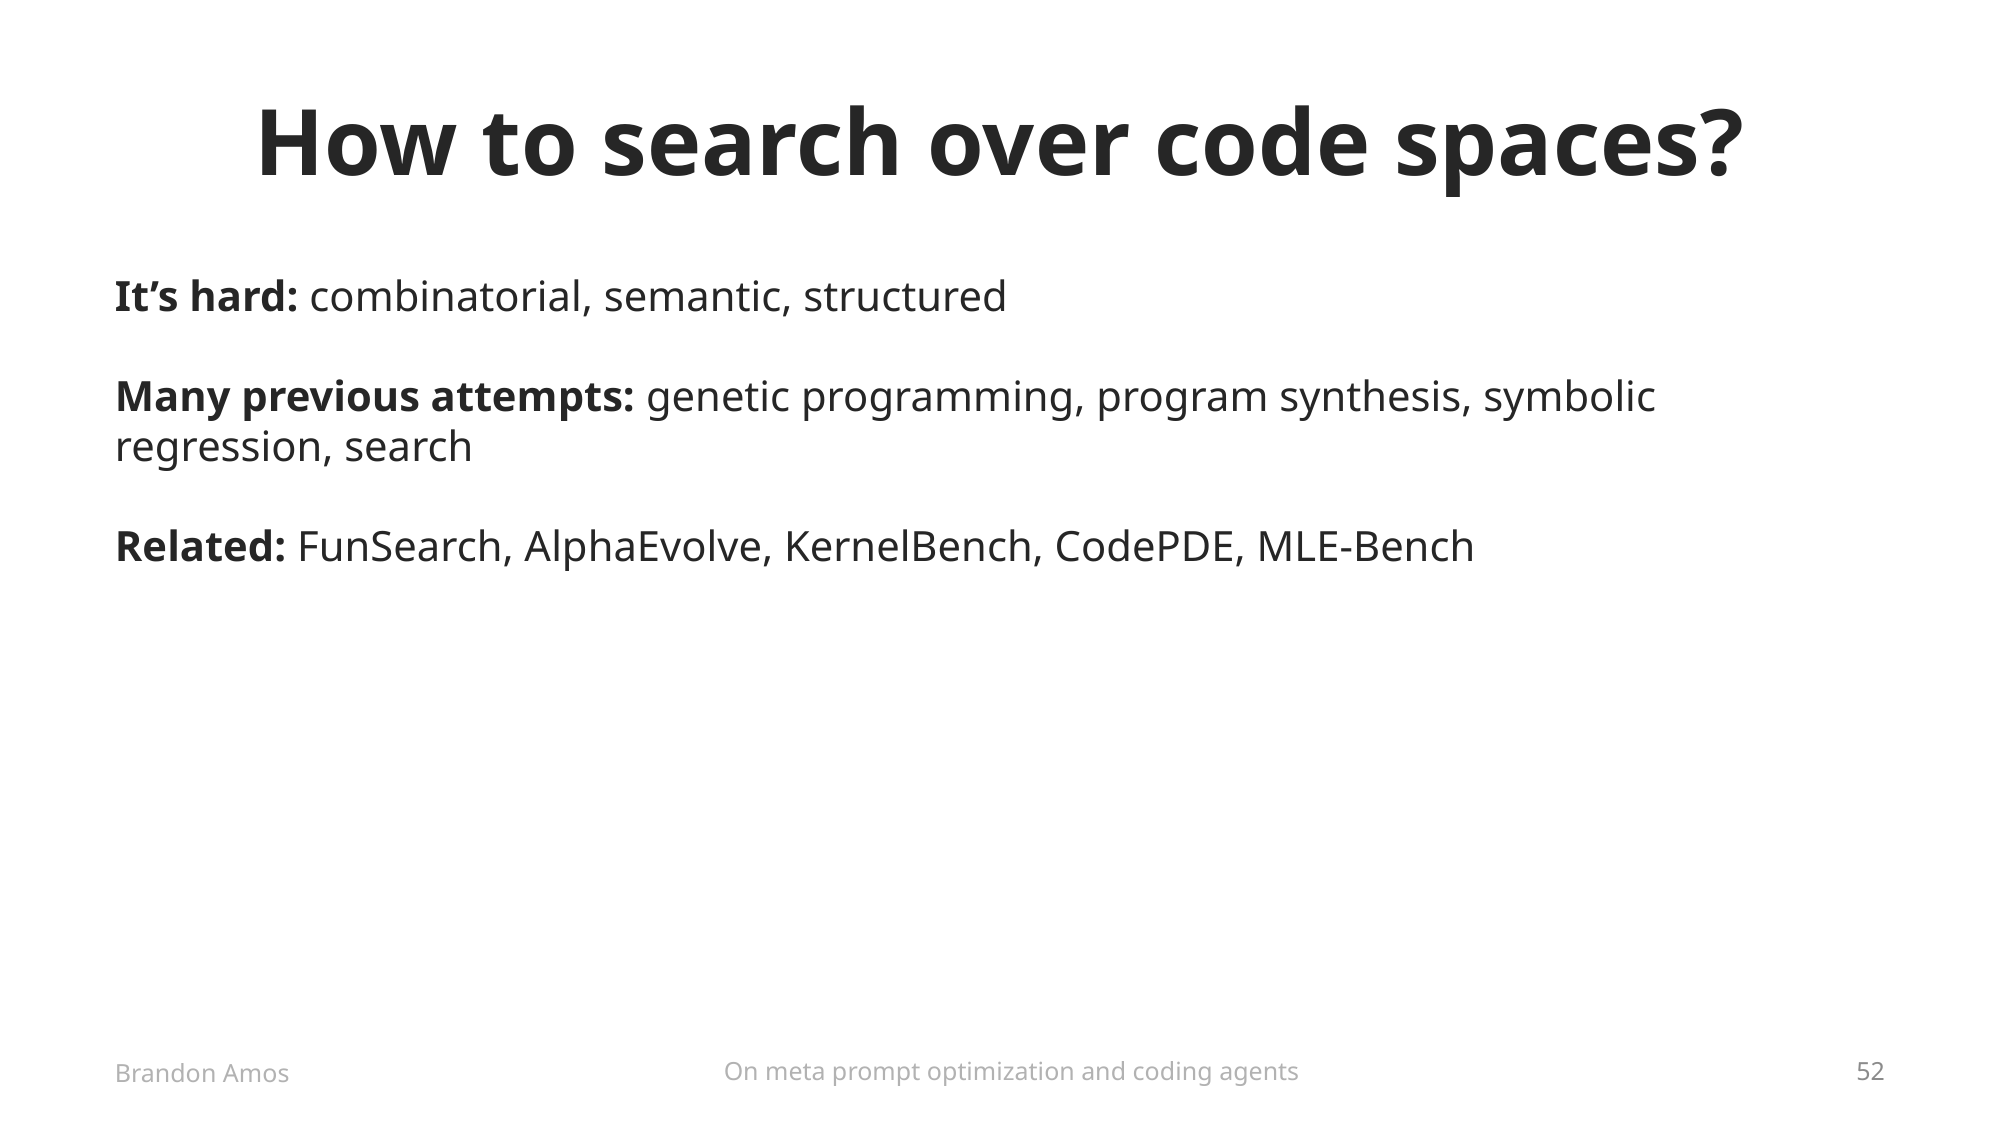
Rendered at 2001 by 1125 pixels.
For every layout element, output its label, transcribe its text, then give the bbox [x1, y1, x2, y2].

slide_number 52 [1433, 1042, 1900, 1103]
title How to search over code spaces? [99, 45, 1900, 233]
list It’s hard: combinatorial, semantic, structured Many previous attempts: genetic programming, program synthesis, symbolic regression, search Related: FunSearch, AlphaEvolve, KernelBench, CodePDE, MLE-Bench [99, 262, 1900, 1005]
slide_number Brandon Amos [99, 1042, 567, 1103]
footer On meta prompt optimization and coding agents [590, 1042, 1433, 1103]
